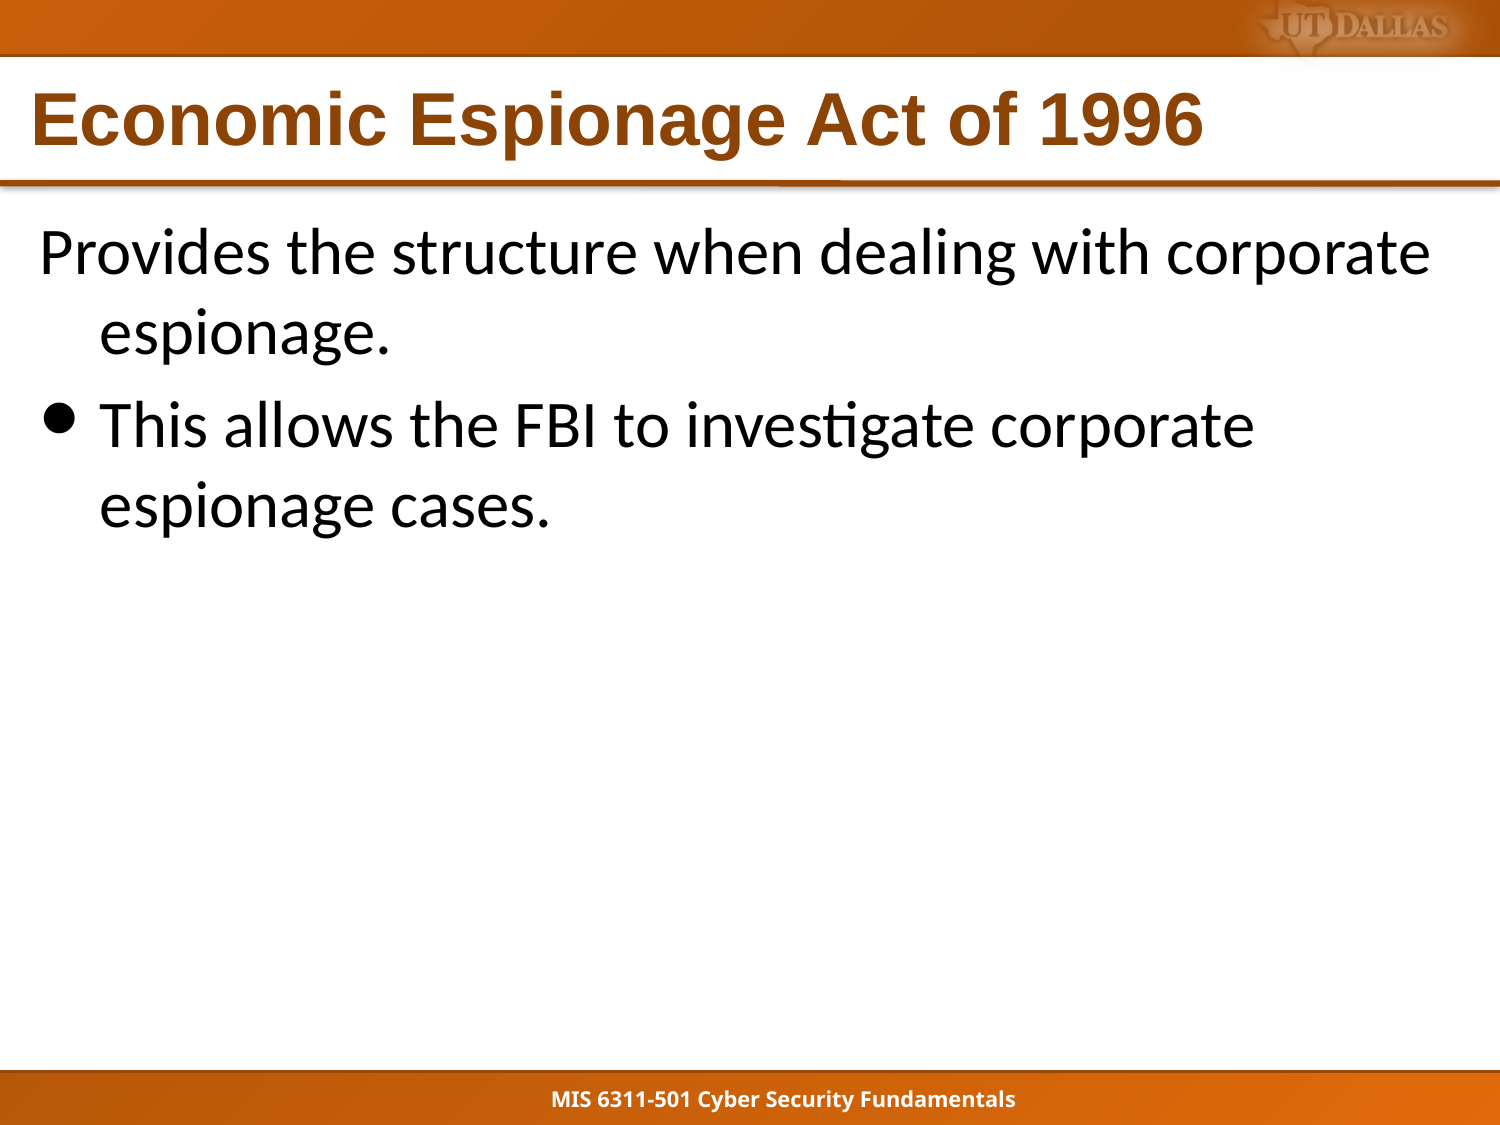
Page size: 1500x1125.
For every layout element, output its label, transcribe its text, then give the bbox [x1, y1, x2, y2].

picture [1218, 0, 1500, 64]
list Provides the structure when dealing with corporate espionage. This allows the FBI to investigate corporate espionage cases. [24, 199, 1500, 1077]
title Economic Espionage Act of 1996 [0, 64, 1500, 178]
